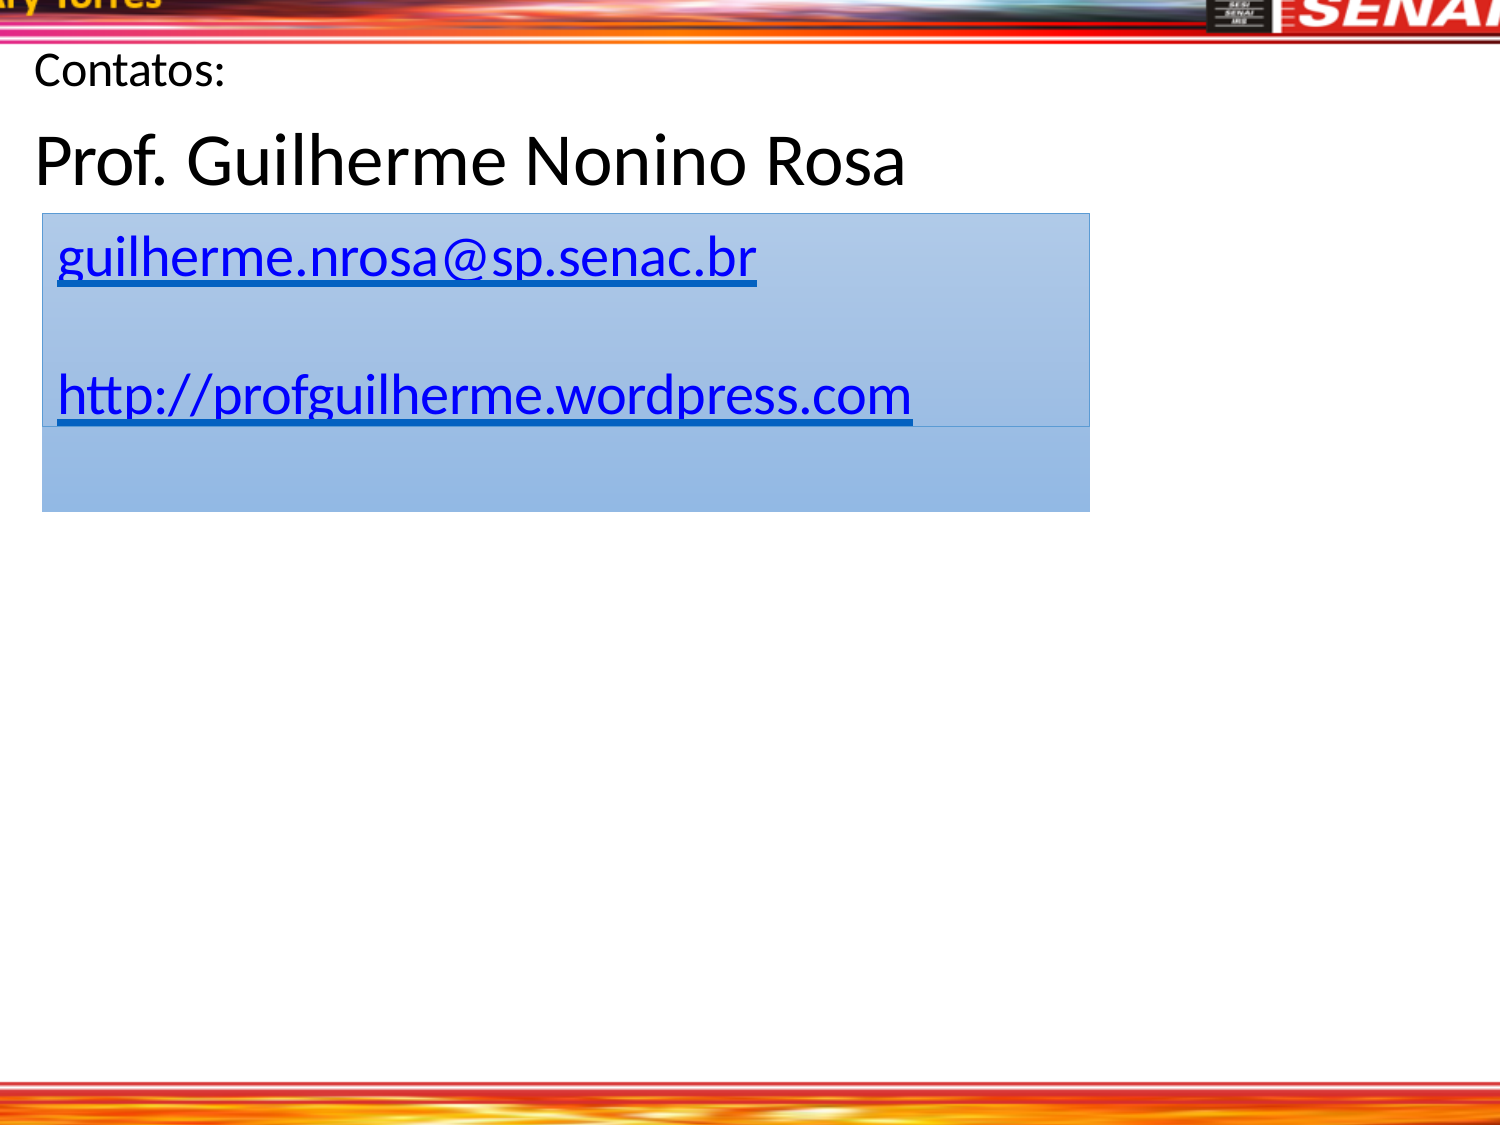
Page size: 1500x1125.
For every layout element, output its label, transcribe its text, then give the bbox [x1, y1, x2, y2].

text_box Contatos: [32, 34, 231, 97]
title Prof. Guilherme Nonino Rosa [32, 108, 916, 299]
picture [0, 0, 1500, 1125]
